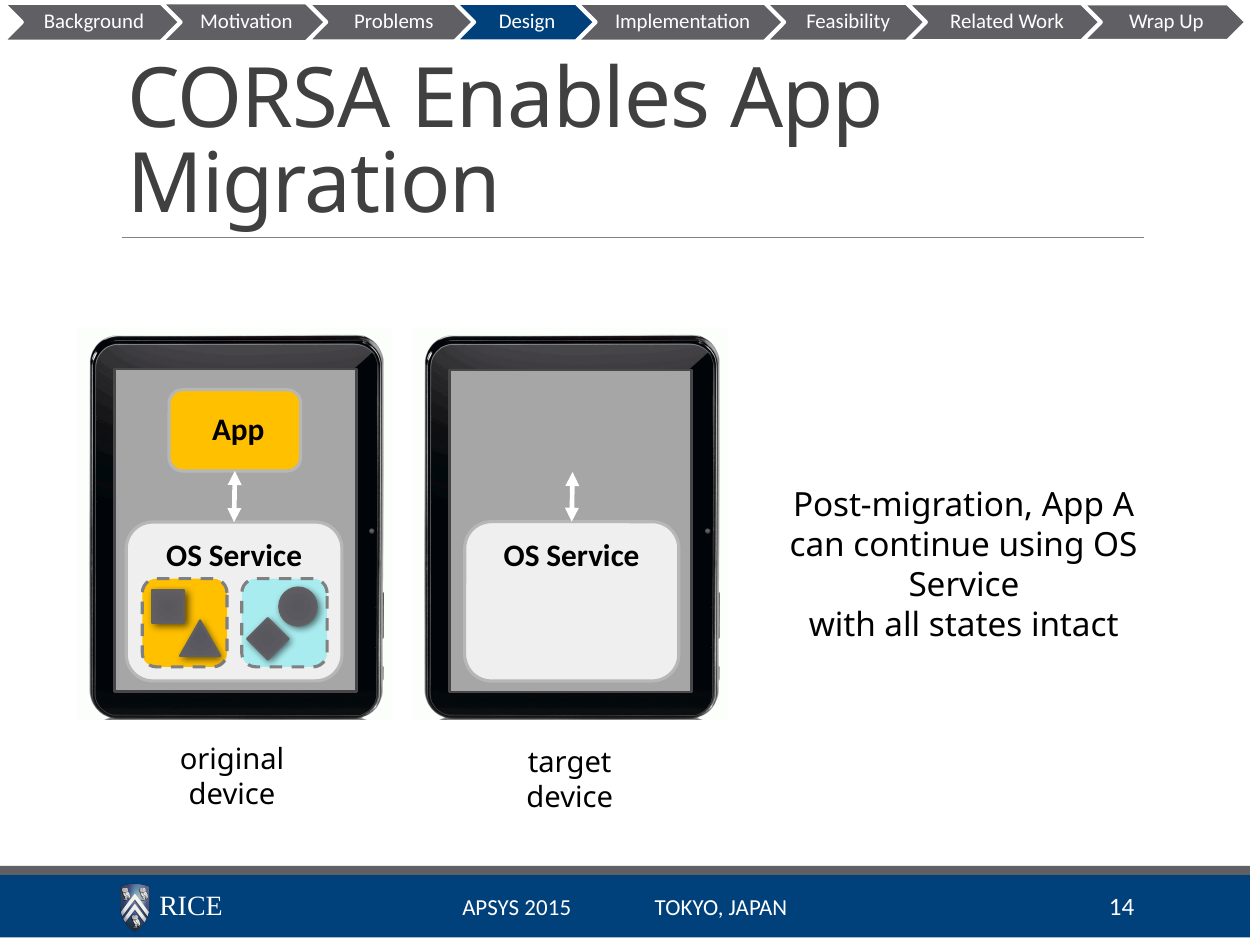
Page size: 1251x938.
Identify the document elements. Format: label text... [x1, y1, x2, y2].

picture [116, 883, 153, 933]
picture [412, 327, 728, 720]
text_box target device [469, 735, 670, 821]
text_box Post-migration, App A can continue using OS Service with all states intact [749, 476, 1179, 651]
footer APSys 2015 Tokyo, Japan [377, 880, 873, 931]
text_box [141, 578, 228, 668]
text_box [454, 2, 596, 43]
title Corsa Enables App Migration [112, 39, 1144, 238]
slide_number 14 [1015, 880, 1150, 931]
picture [76, 327, 393, 720]
text_box original device [131, 732, 333, 818]
